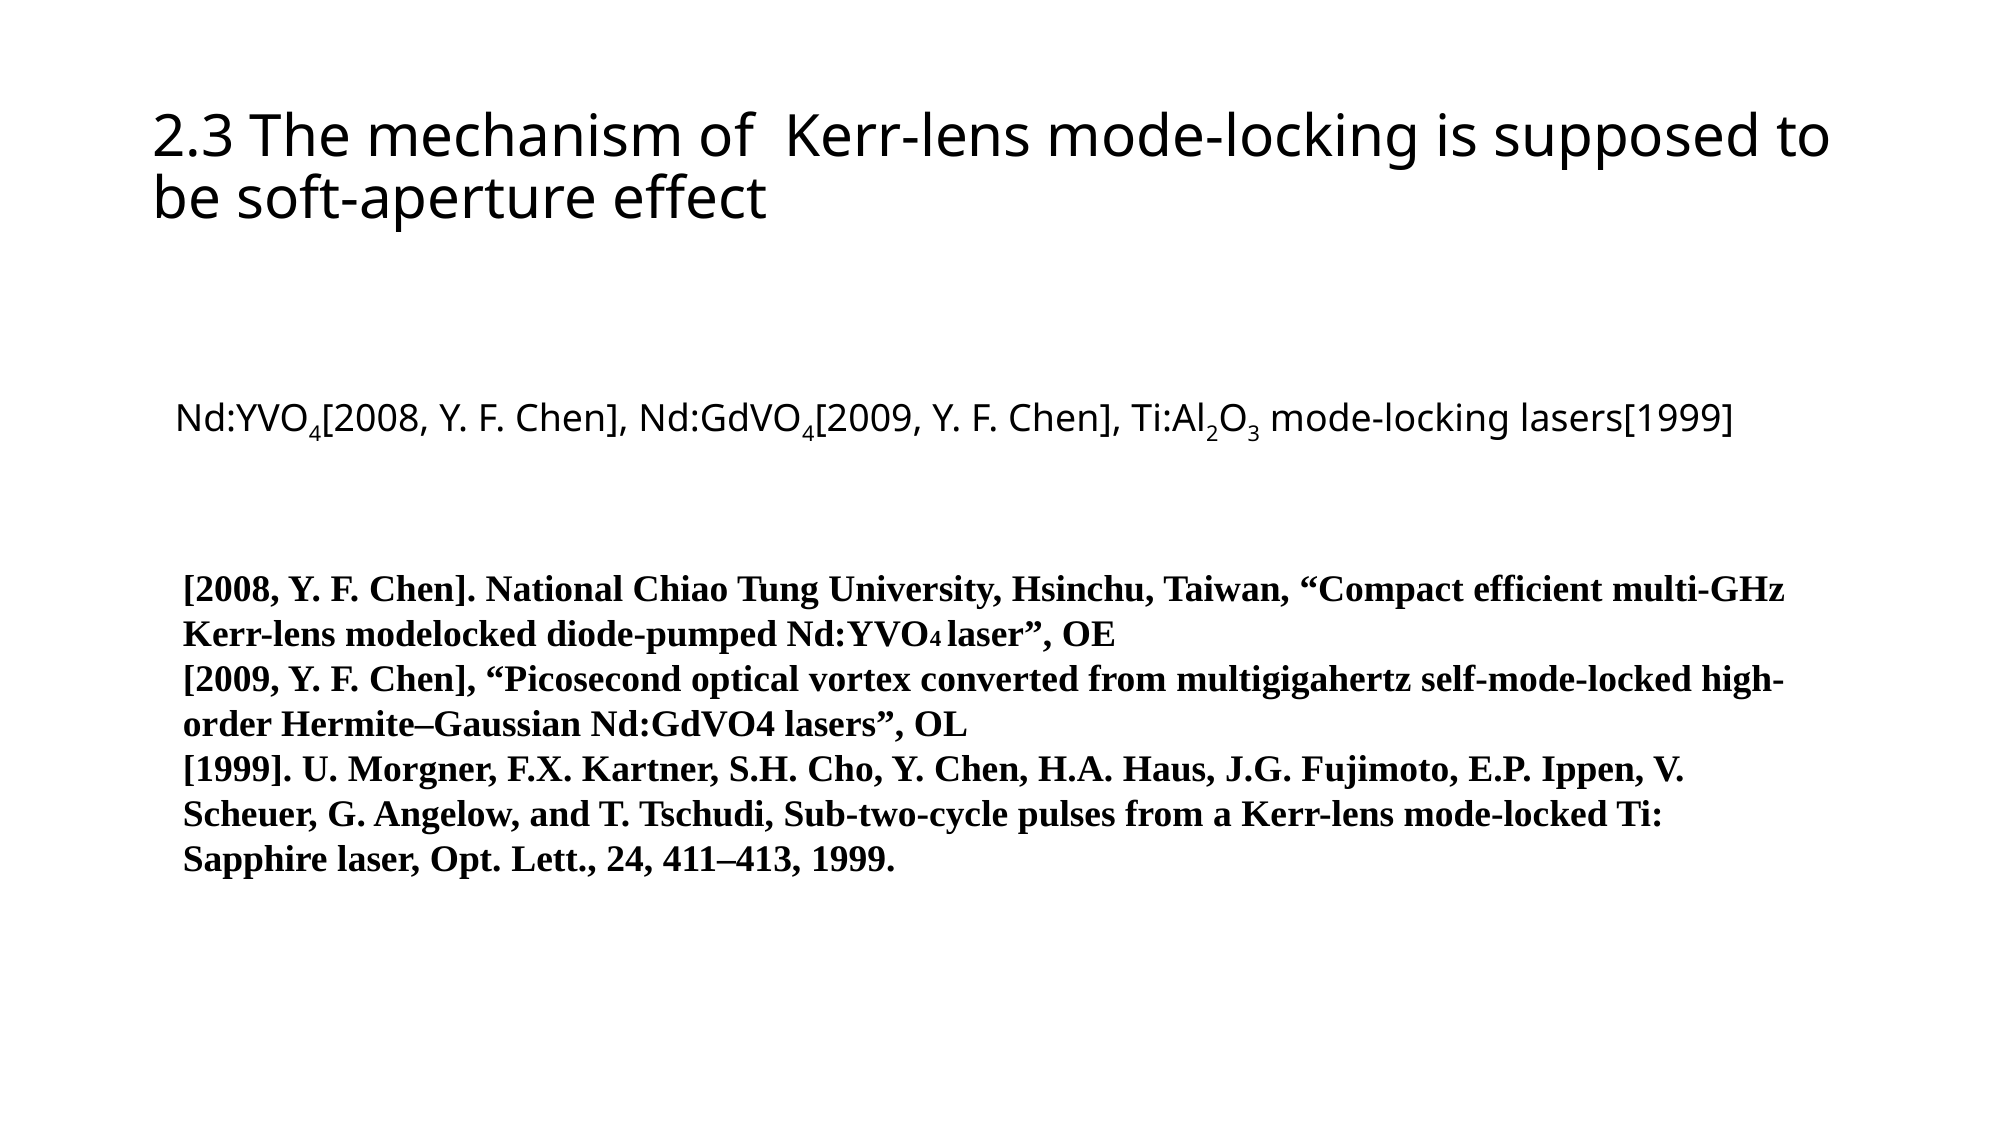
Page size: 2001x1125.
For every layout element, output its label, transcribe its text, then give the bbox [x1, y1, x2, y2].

text_box Nd:YVO4[2008, Y. F. Chen], Nd:GdVO4[2009, Y. F. Chen], Ti:Al2O3 mode-locking lasers[1999] [160, 386, 1749, 453]
title 2.3 The mechanism of Kerr-lens mode-locking is supposed to be soft-aperture effect [137, 59, 1863, 278]
text_box [2008, Y. F. Chen]. National Chiao Tung University, Hsinchu, Taiwan, “Compact efficient multi-GHz Kerr-lens modelocked diode-pumped Nd:YVO4 laser”, OE [2009, Y. F. Chen], “Picosecond optical vortex converted from multigigahertz self-mode-locked high-order Hermite–Gaussian Nd:GdVO4 lasers”, OL [1999]. U. Morgner, F.X. Kartner, S.H. Cho, Y. Chen, H.A. Haus, J.G. Fujimoto, E.P. Ippen, V. Scheuer, G. Angelow, and T. Tschudi, Sub-two-cycle pulses from a Kerr-lens mode-locked Ti: Sapphire laser, Opt. Lett., 24, 411–413, 1999. [168, 556, 1832, 932]
